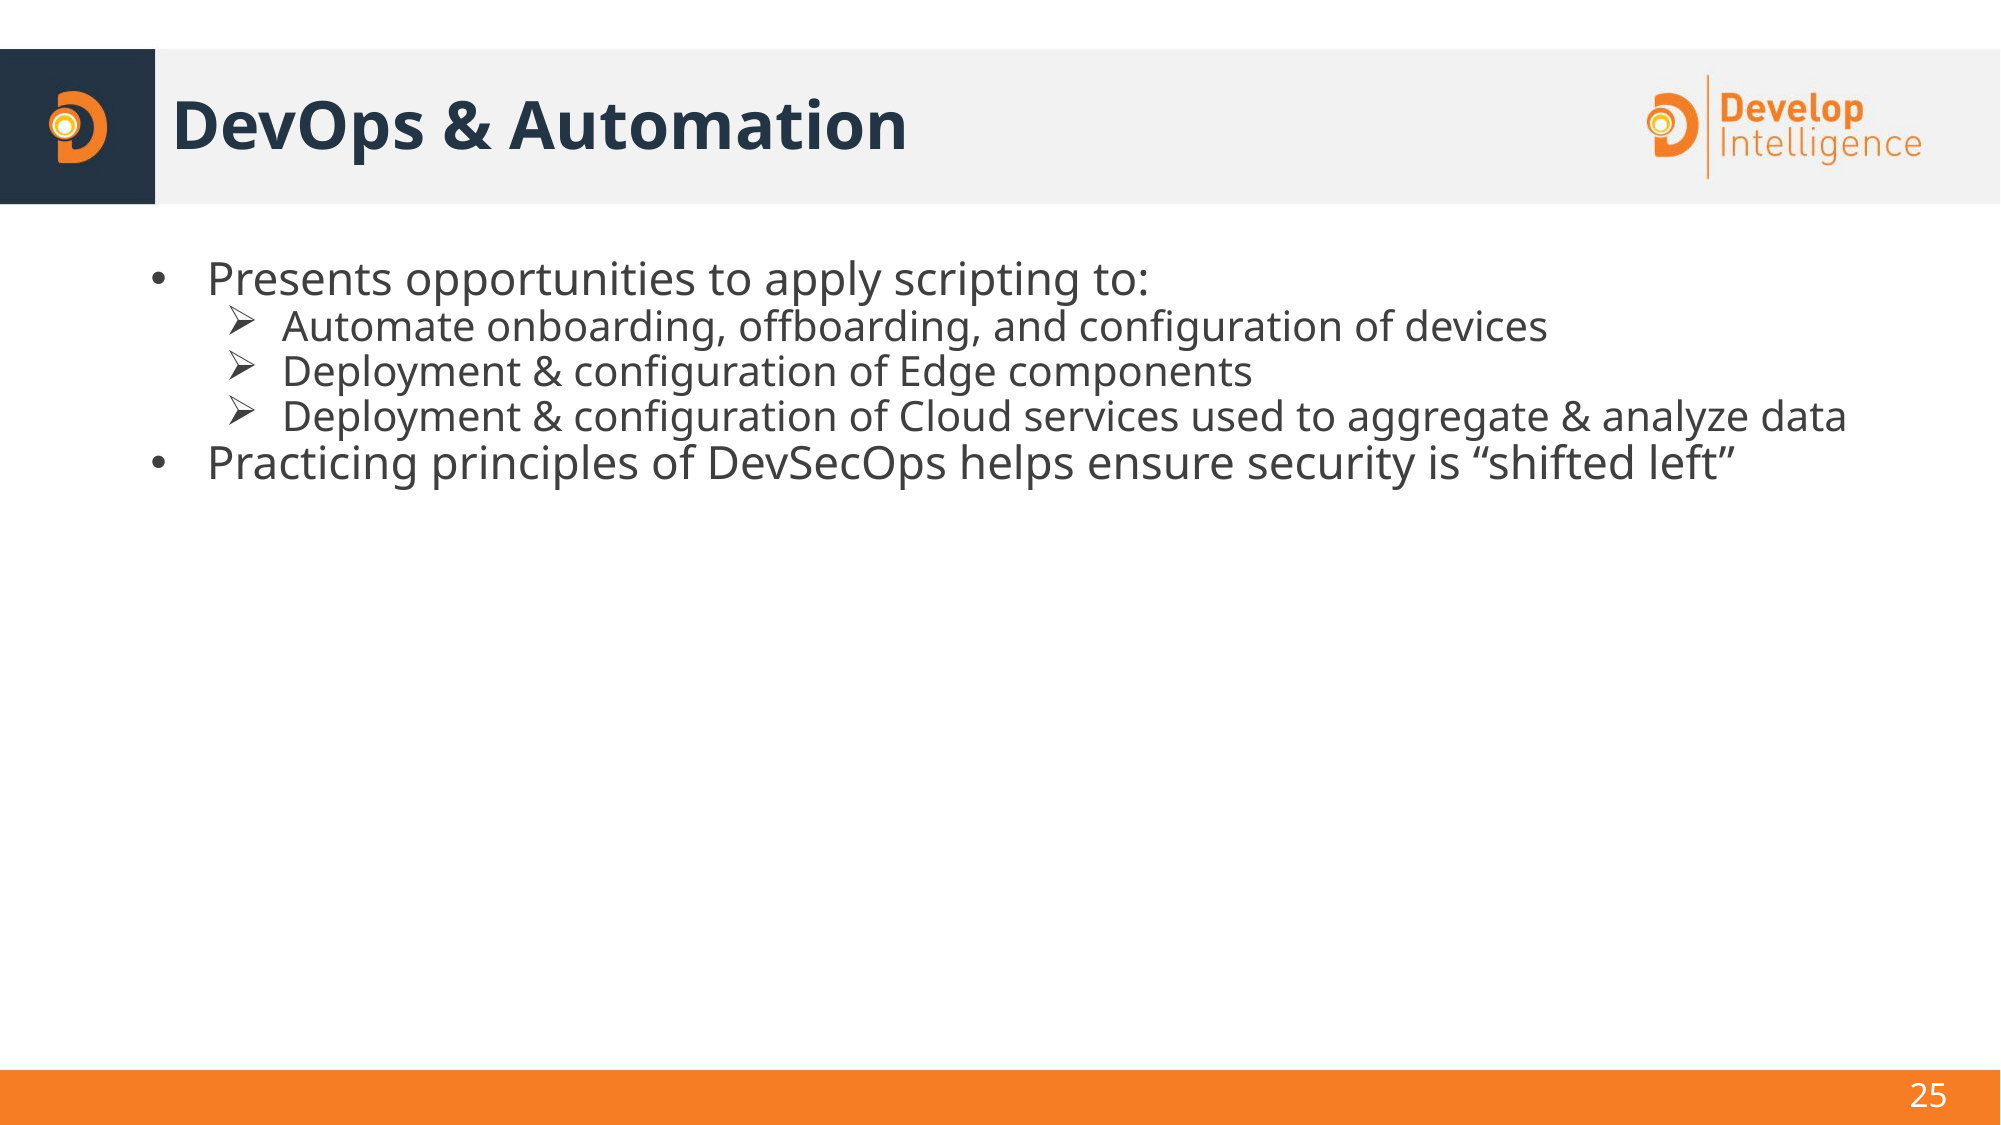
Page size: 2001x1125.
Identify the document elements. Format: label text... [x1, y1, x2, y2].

list Presents opportunities to apply scripting to: Automate onboarding, offboarding, and configuration of devices Deployment & configuration of Edge components Deployment & configuration of Cloud services used to aggregate & analyze data Practicing principles of DevSecOps helps ensure security is “shifted left” [135, 248, 1941, 1016]
title DevOps & Automation [156, 53, 1999, 203]
picture [0, 0, 2001, 1125]
slide_number 25 [1860, 1072, 1998, 1122]
